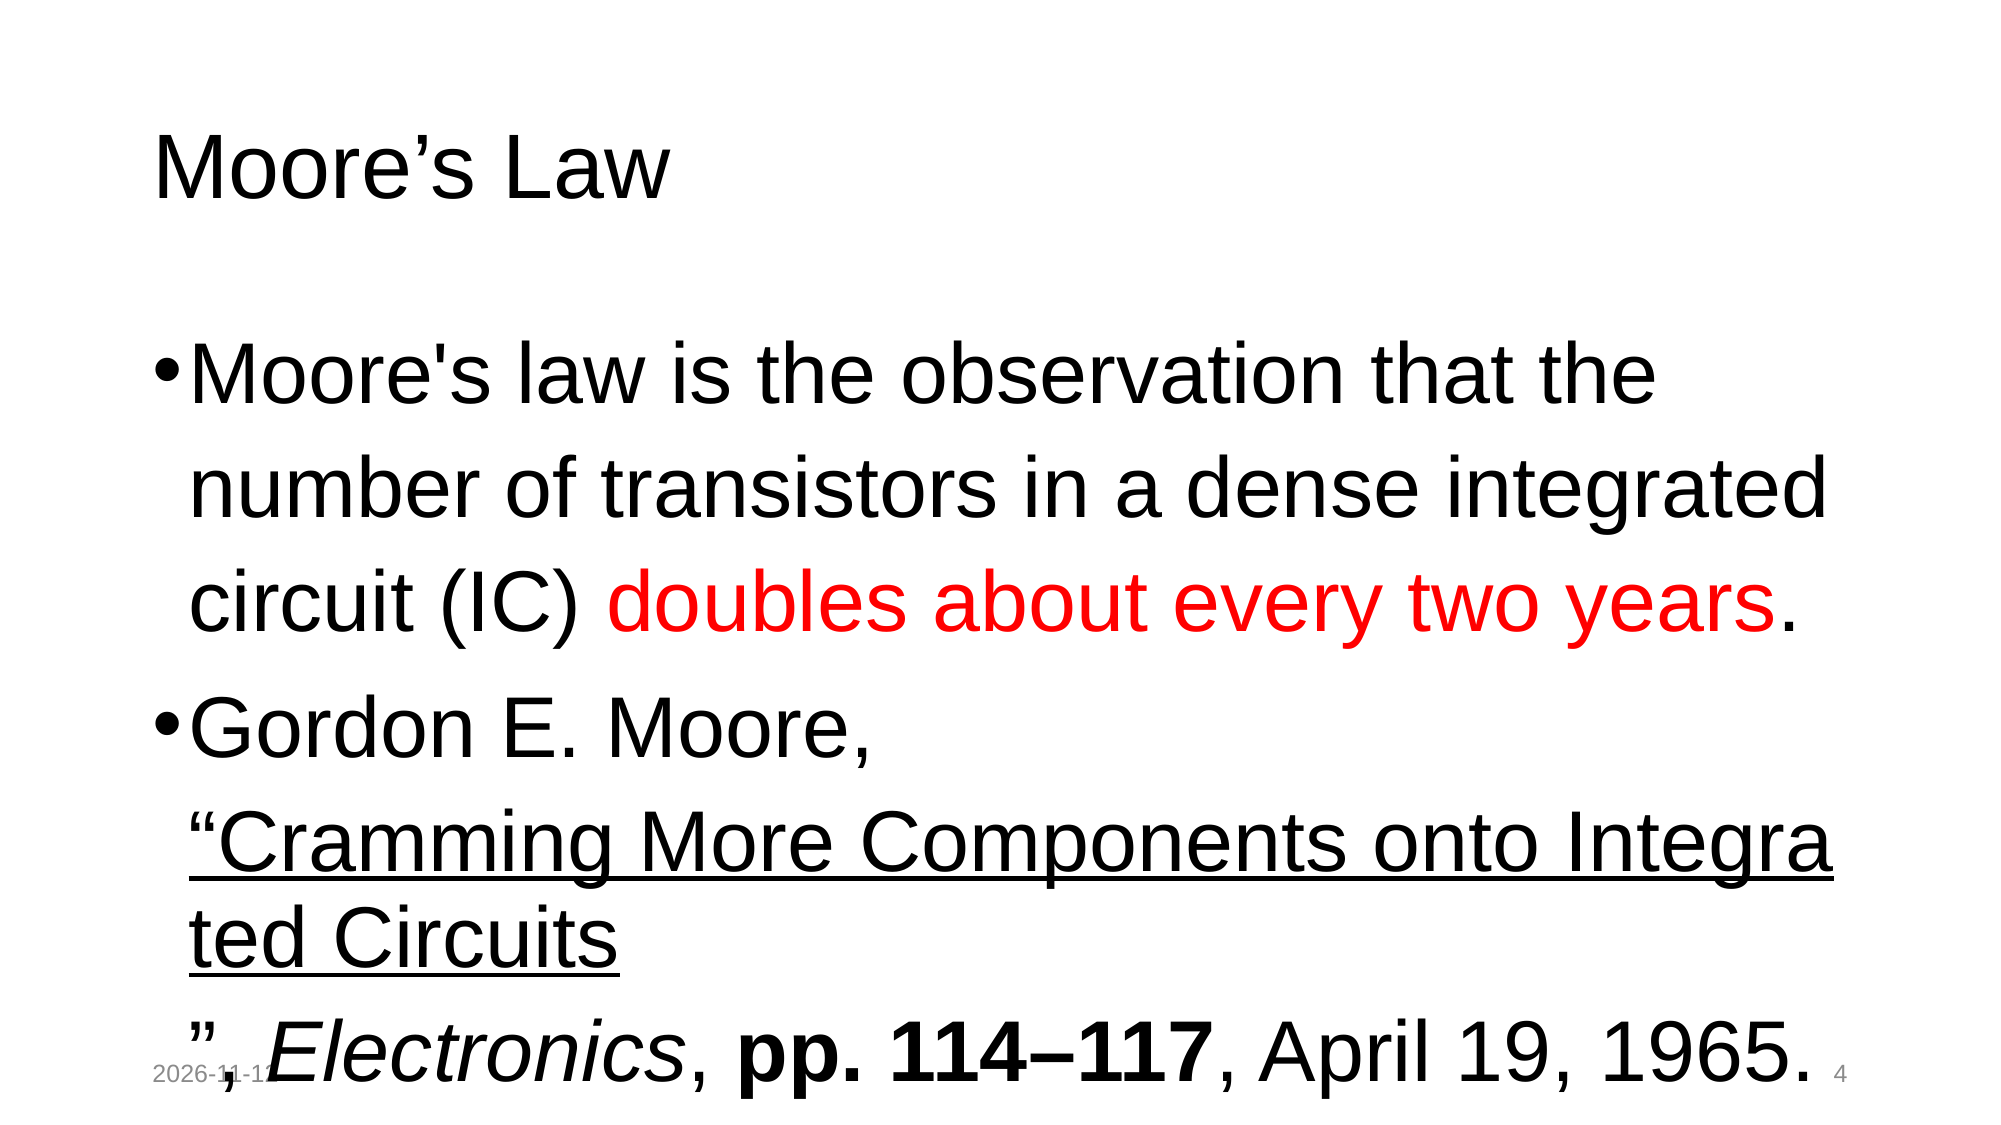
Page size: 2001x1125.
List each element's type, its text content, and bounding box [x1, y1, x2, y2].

title Moore’s Law [137, 59, 1863, 278]
slide_number 4 [1412, 1042, 1863, 1103]
list Moore's law is the observation that the number of transistors in a dense integrated circuit (IC) doubles about every two years. Gordon E. Moore, “Cramming More Components onto Integrated Circuits”, Electronics, pp. 114–117, April 19, 1965. [137, 299, 1863, 1014]
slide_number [137, 1042, 588, 1103]
